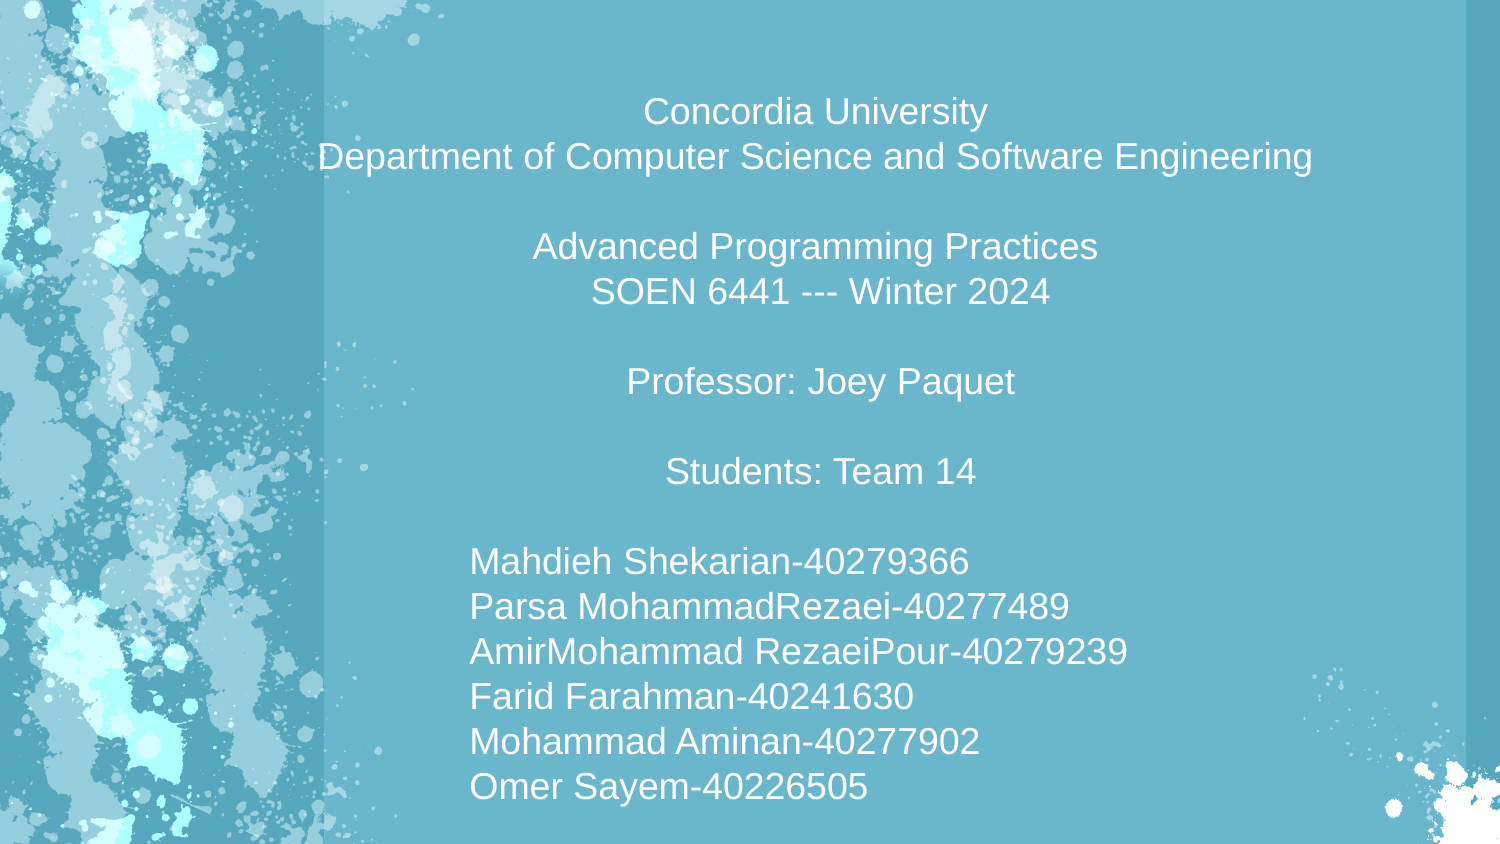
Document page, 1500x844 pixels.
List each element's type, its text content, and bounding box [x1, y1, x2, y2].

text_box Mahdieh Shekarian-40279366 Parsa MohammadRezaei-40277489 AmirMohammad RezaeiPour-40279239 Farid Farahman-40241630 Mohammad Aminan-40277902 Omer Sayem-40226505 [454, 529, 1199, 844]
picture [0, 0, 1500, 844]
text_box Concordia University Department of Computer Science and Software Engineering Advanced Programming Practices SOEN 6441 --- Winter 2024 Professor: Joey Paquet Students: Team 14 [301, 79, 1341, 499]
